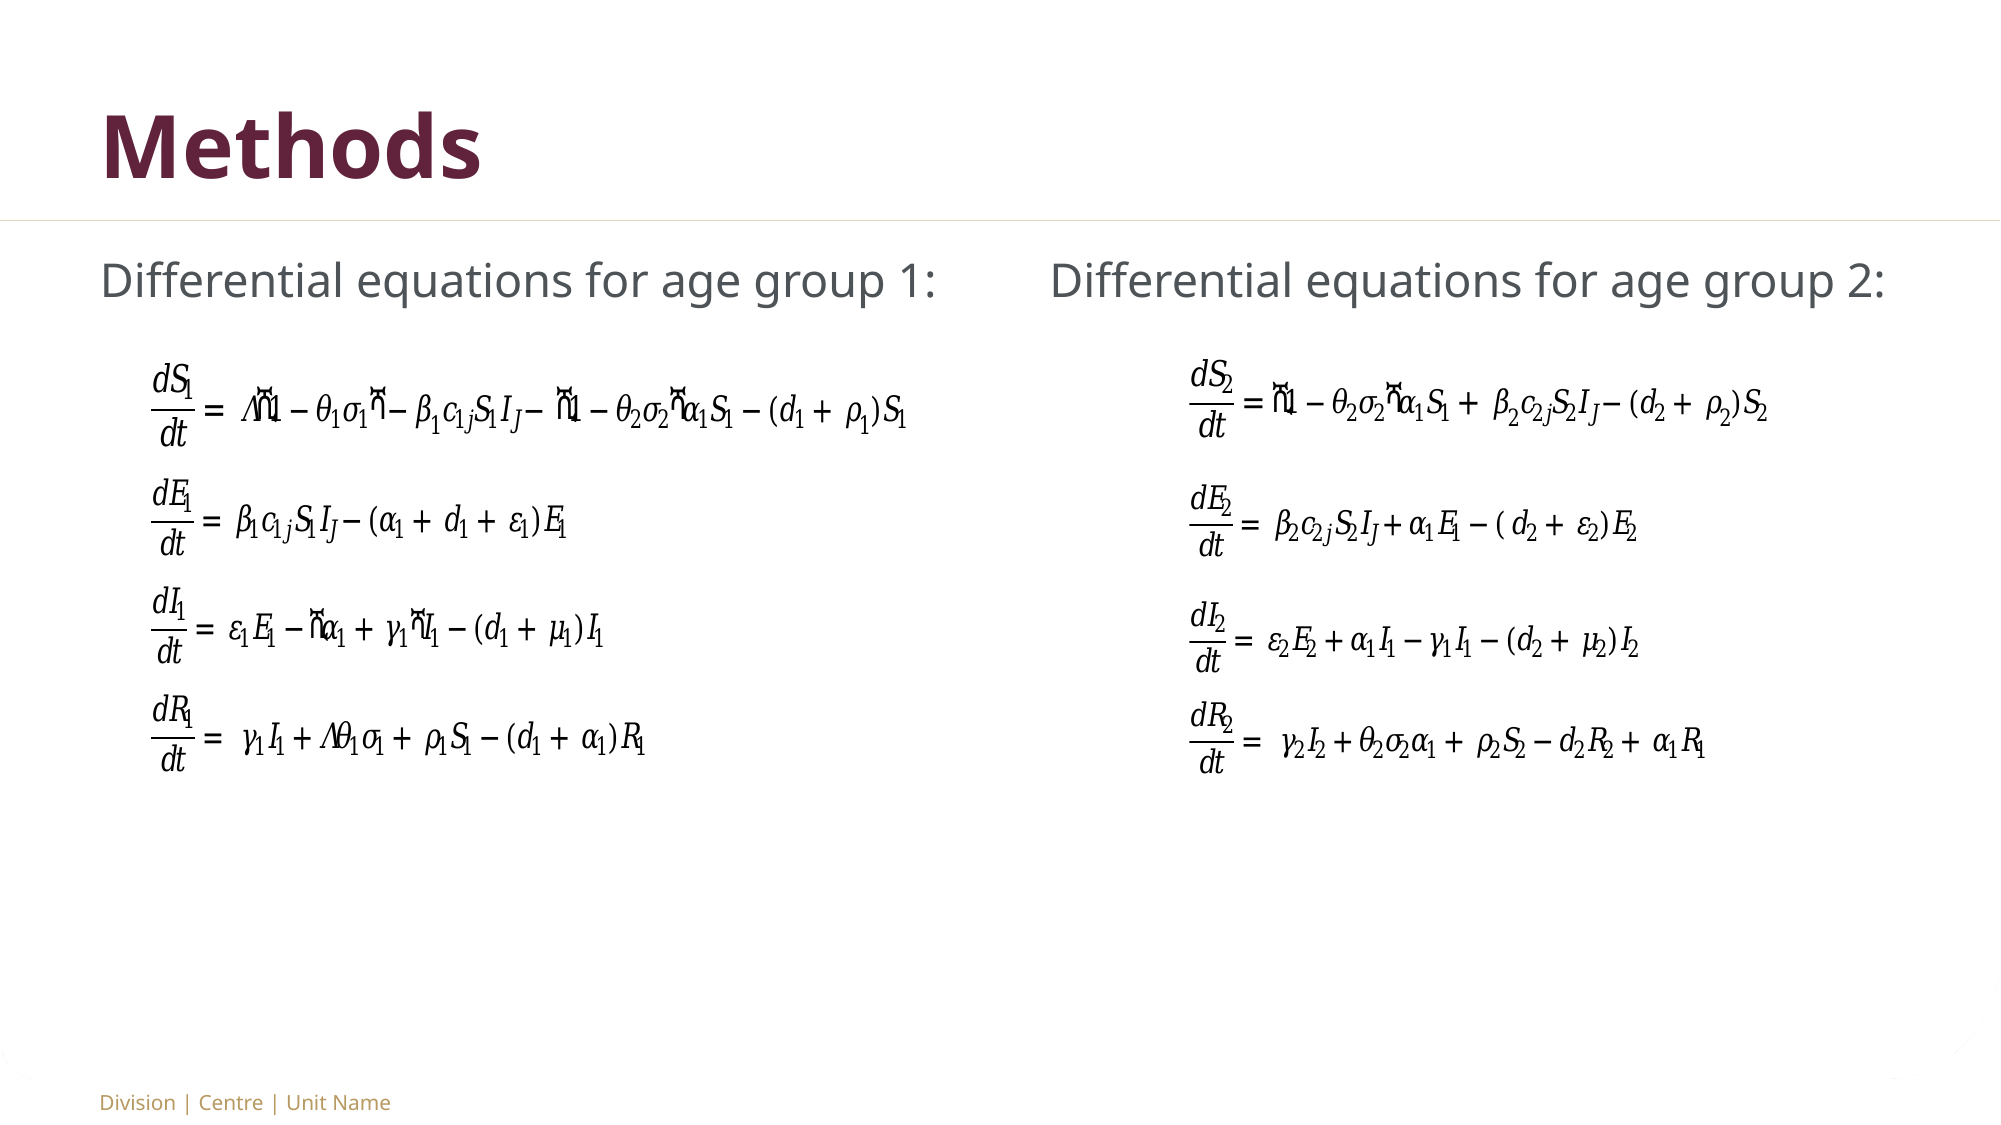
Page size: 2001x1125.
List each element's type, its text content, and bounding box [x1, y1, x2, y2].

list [150, 360, 1236, 800]
title Methods [85, 83, 966, 251]
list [1189, 357, 2000, 800]
list Differential equations for age group 2: [1034, 225, 1910, 332]
picture [0, 969, 2000, 1125]
list Differential equations for age group 1: [85, 251, 966, 333]
